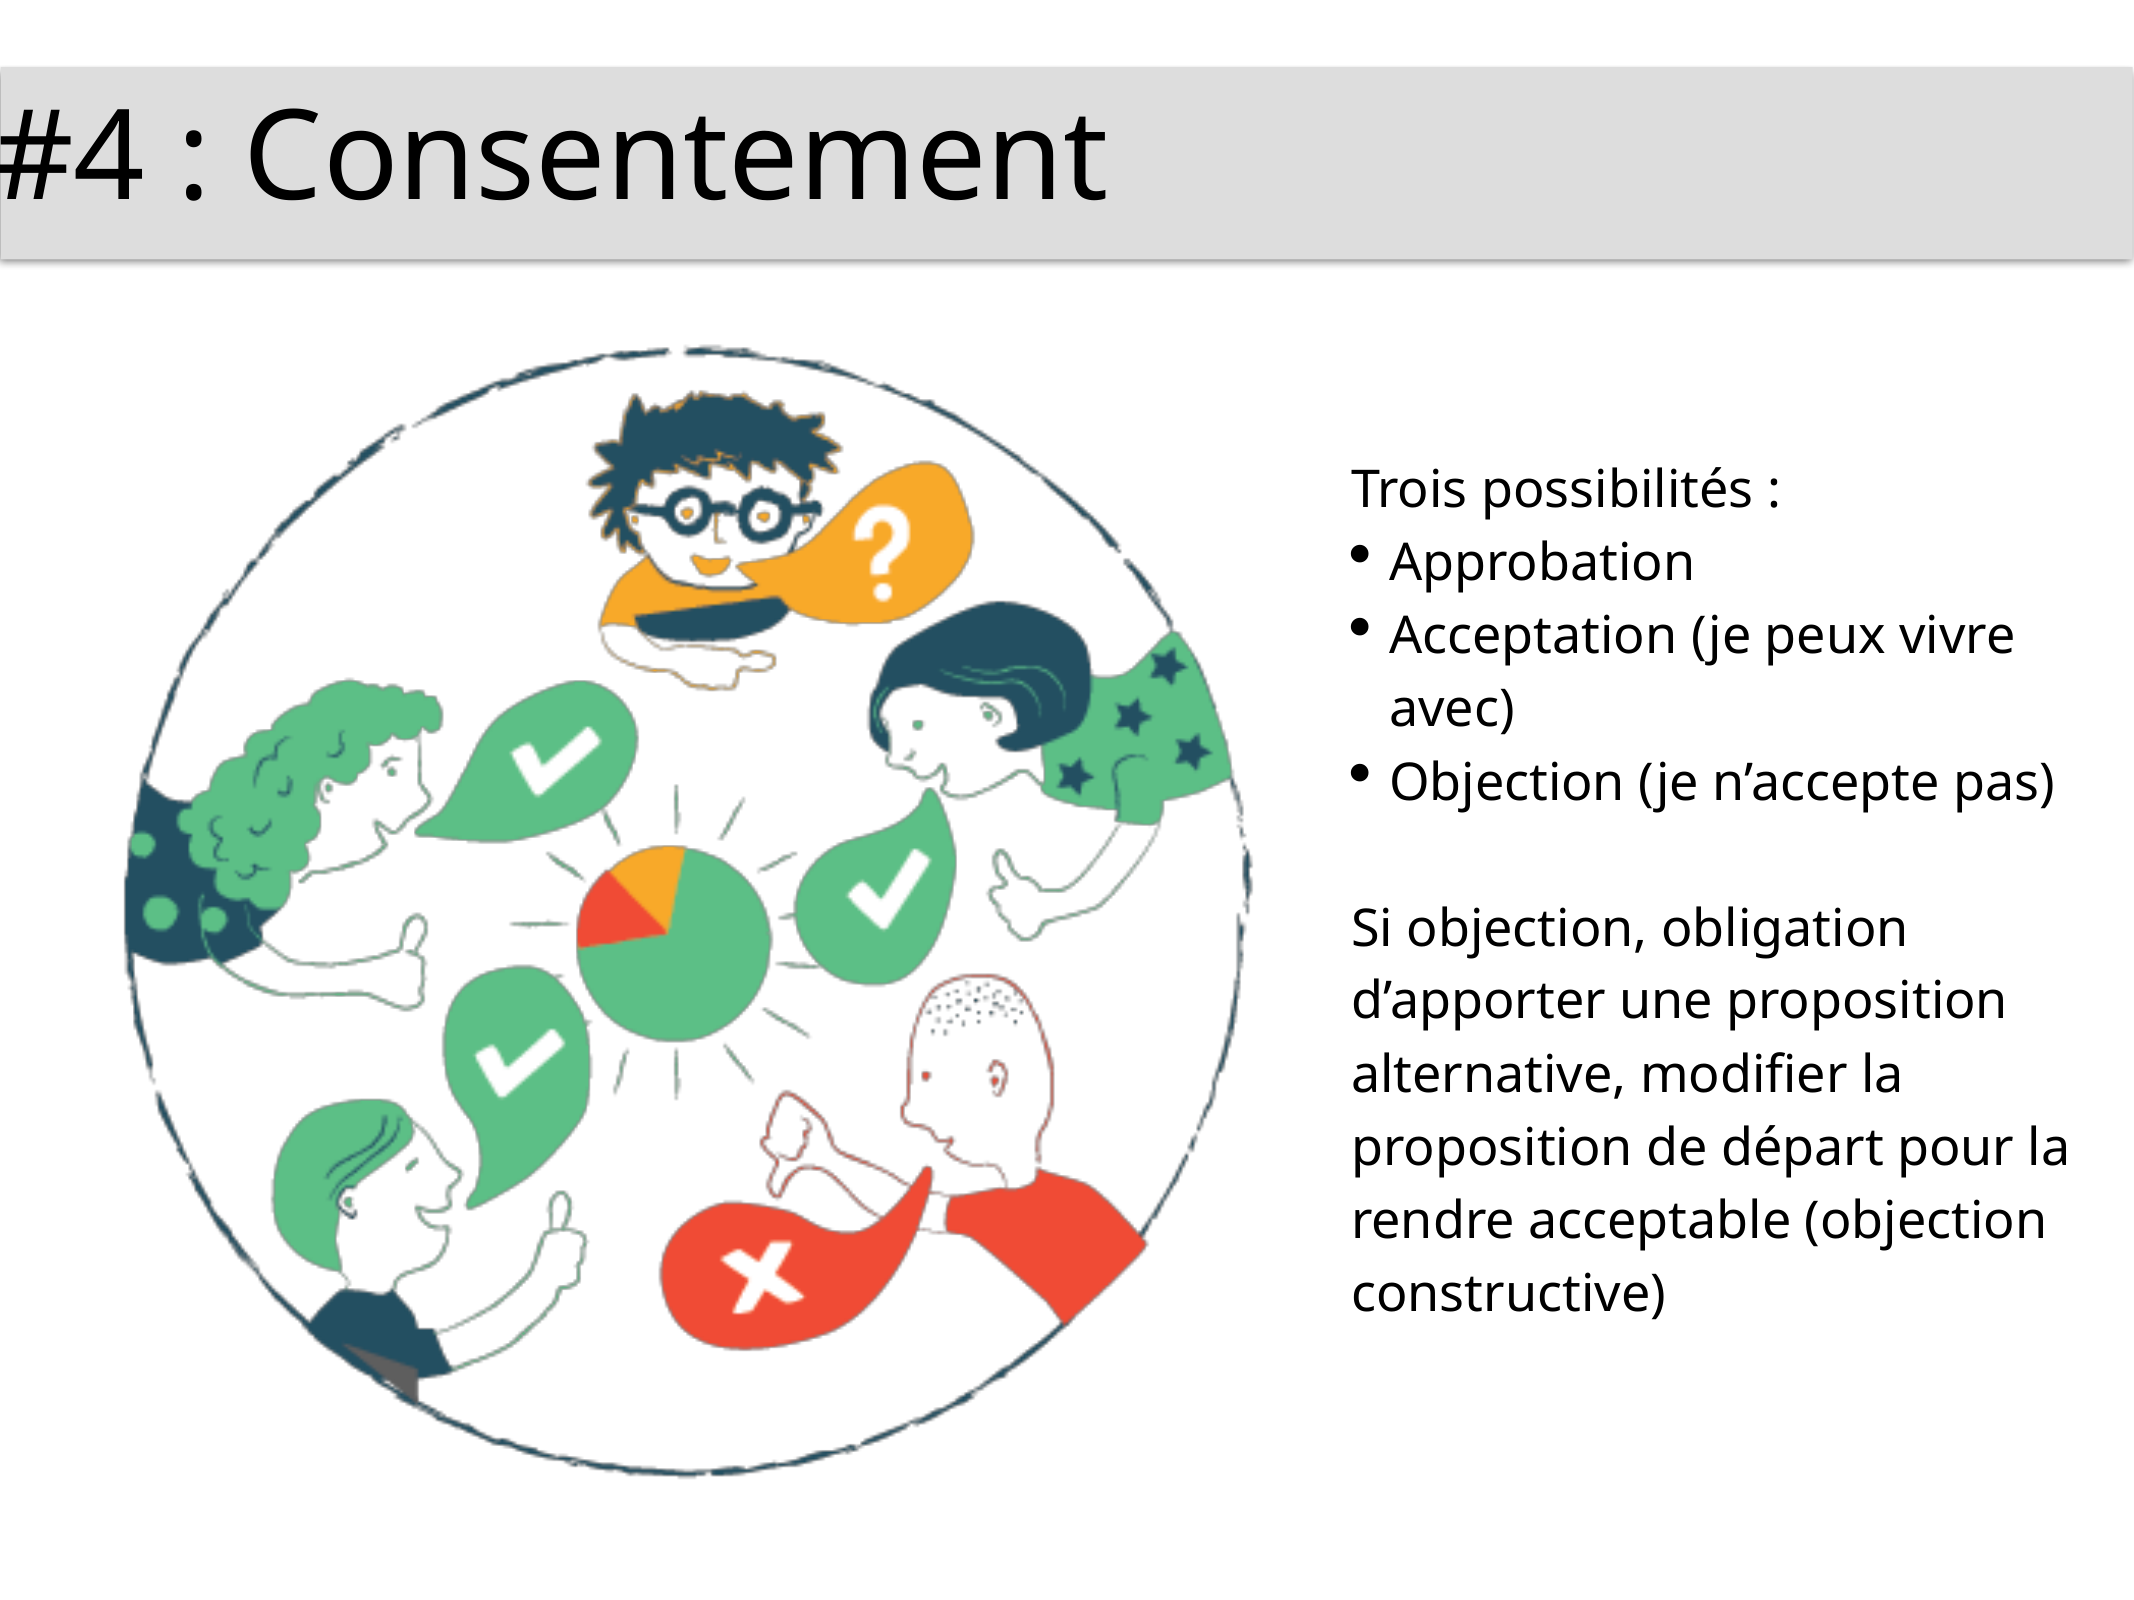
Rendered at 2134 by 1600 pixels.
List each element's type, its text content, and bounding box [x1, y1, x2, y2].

text_box #4 : Consentement [0, 66, 1225, 233]
text_box [0, 66, 2133, 260]
picture [77, 285, 1299, 1507]
text_box Trois possibilités : Approbation Acceptation (je peux vivre avec) Objection (je n’accepte pas) Si objection, obligation d’apporter une proposition alternative, modifier la proposition de départ pour la rendre acceptable (objection constructive) [1342, 405, 2098, 1508]
